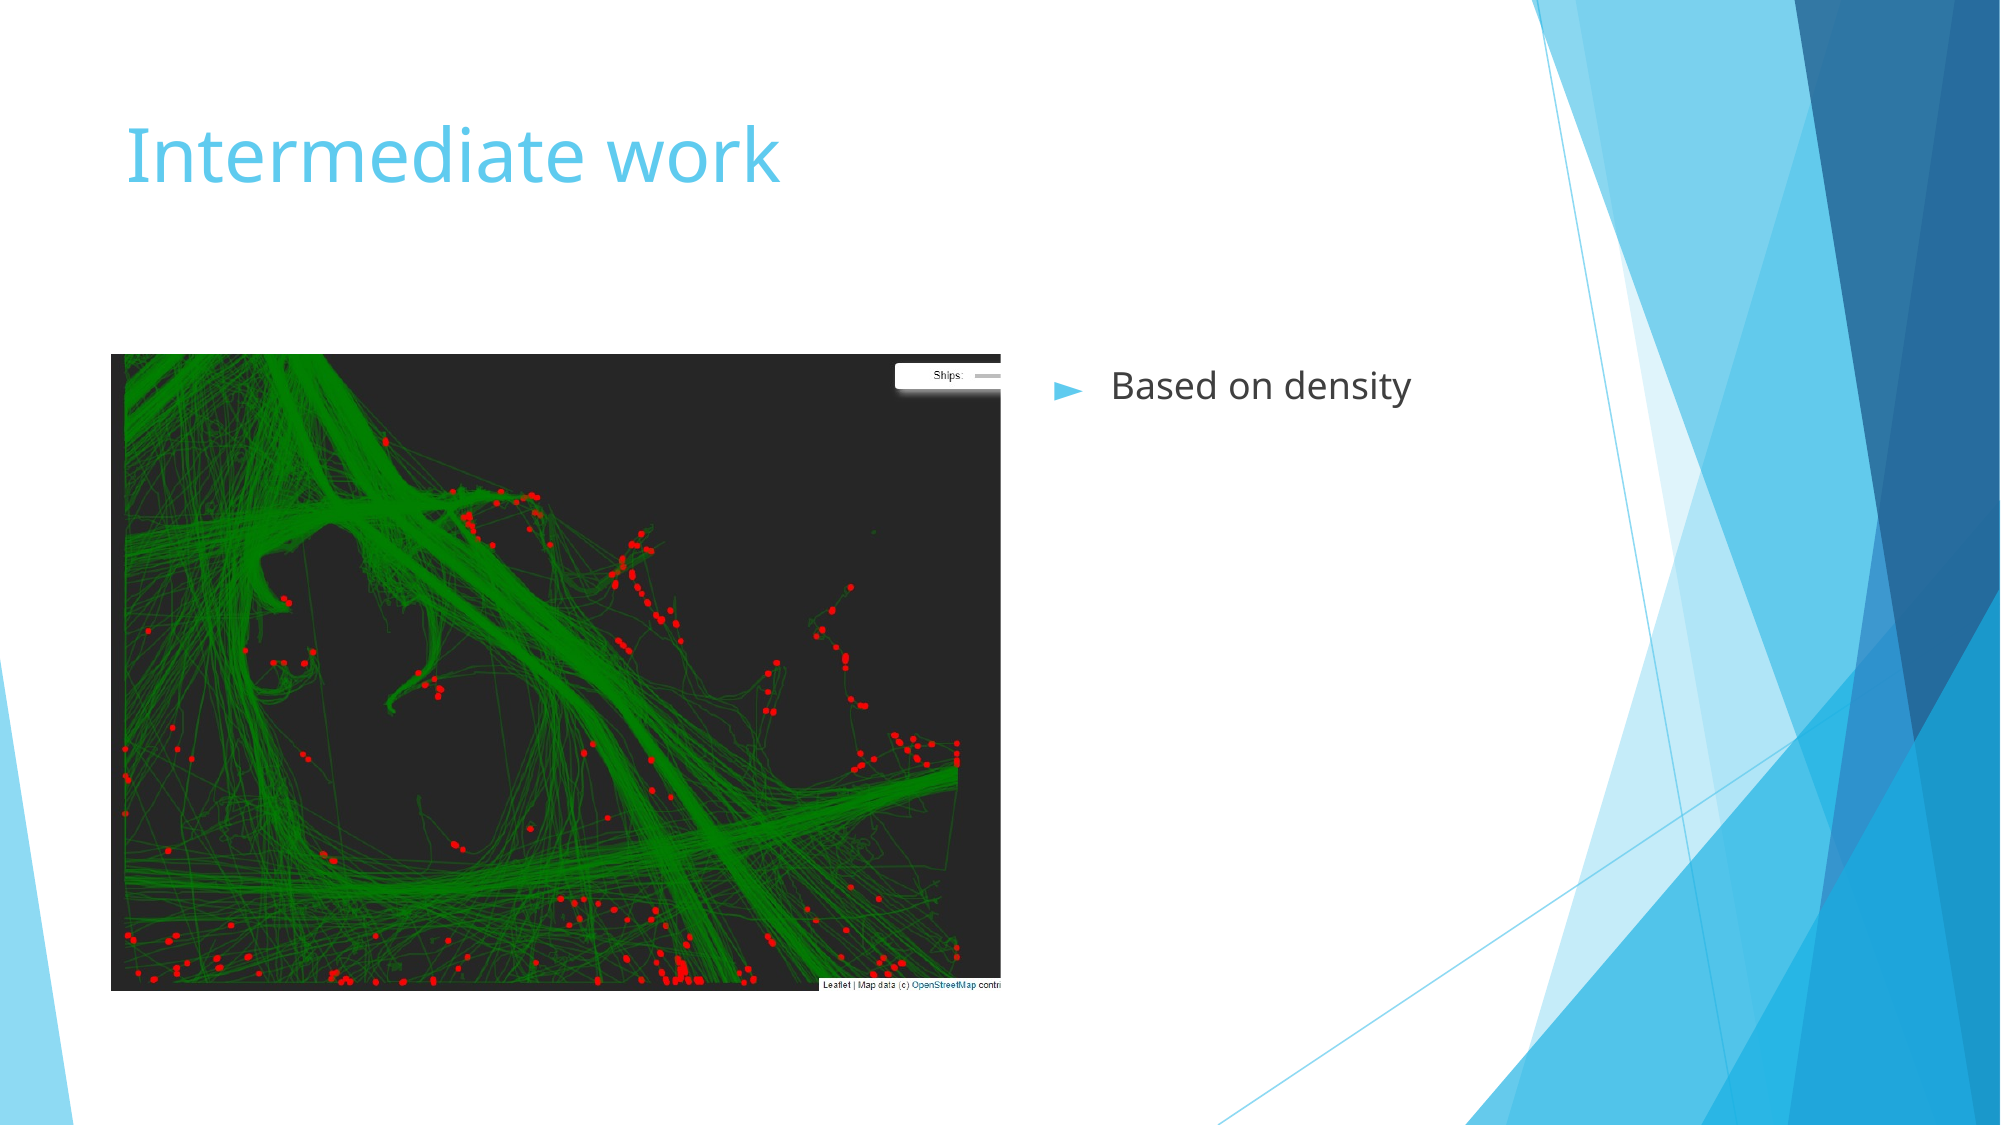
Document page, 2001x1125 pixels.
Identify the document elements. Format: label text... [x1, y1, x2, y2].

list Based on density [1039, 354, 1521, 992]
title Intermediate work [111, 99, 1522, 317]
picture [110, 353, 1001, 991]
